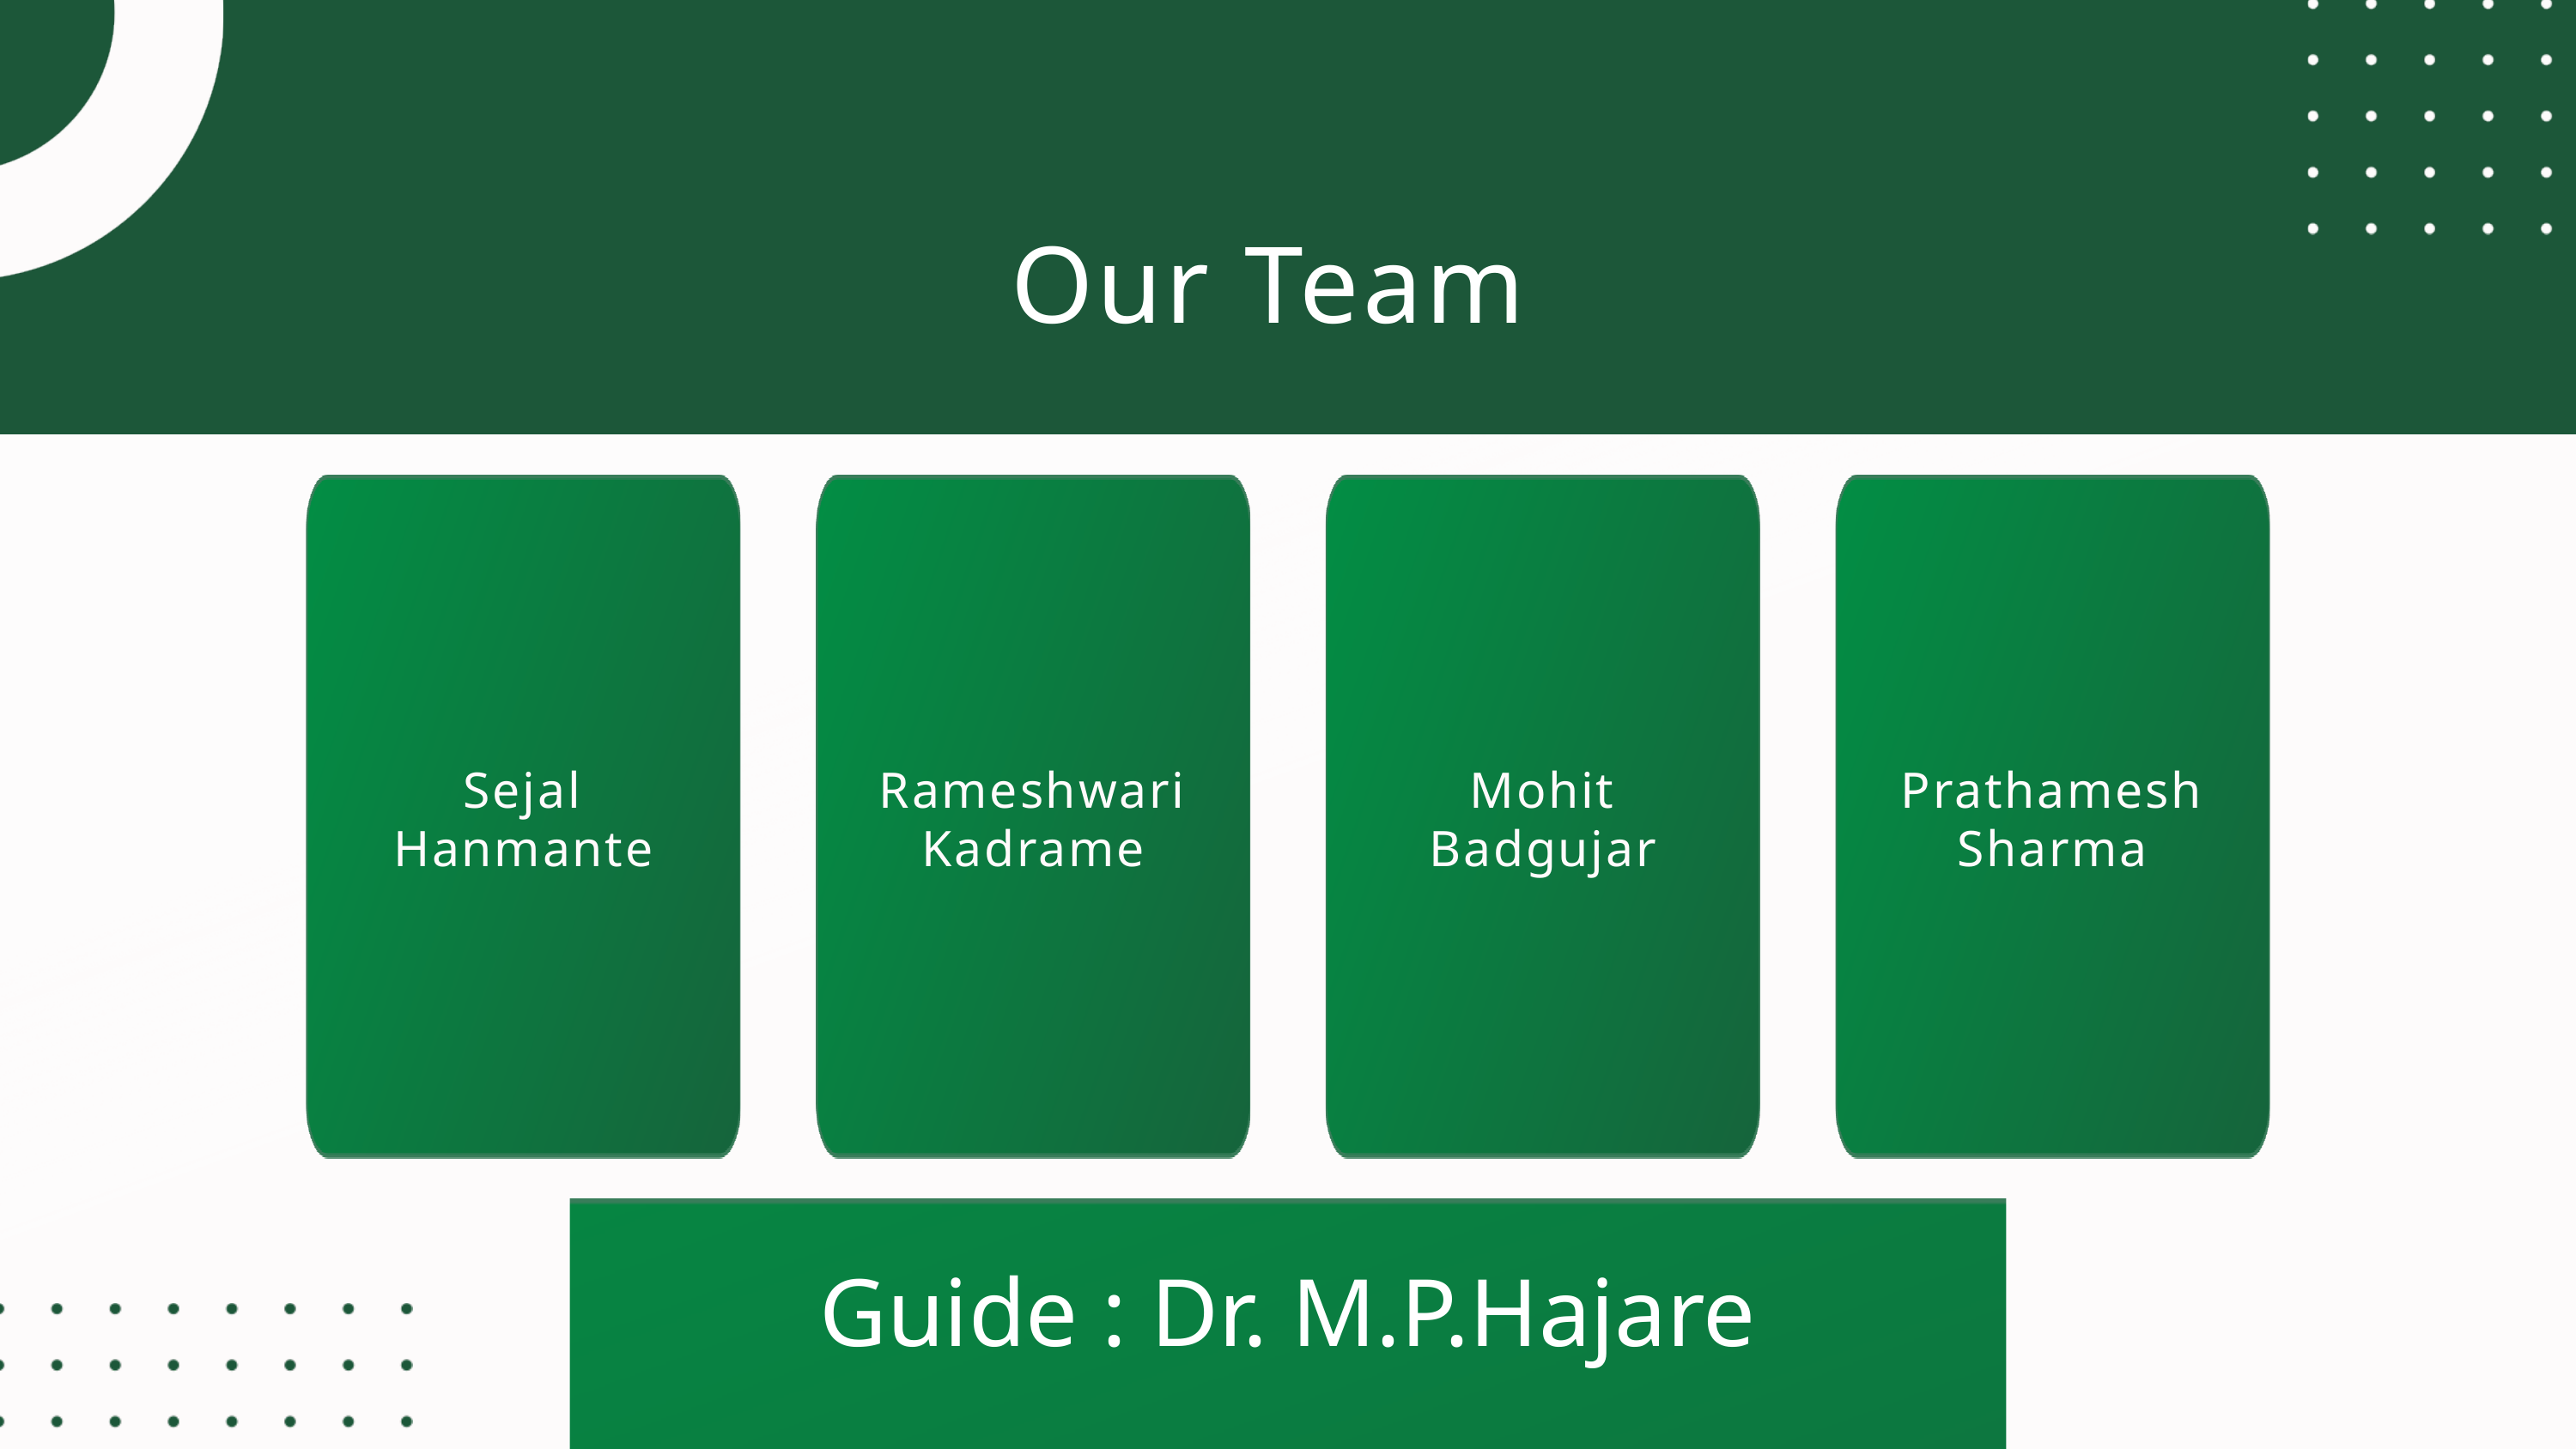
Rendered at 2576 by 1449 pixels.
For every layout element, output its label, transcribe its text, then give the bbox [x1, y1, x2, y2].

text_box [1835, 475, 2270, 1159]
text_box [1325, 475, 1761, 1159]
text_box [0, 445, 2576, 1449]
text_box [569, 1198, 2007, 1449]
text_box Sejal Hanmante [331, 759, 716, 877]
text_box [816, 475, 1251, 1159]
text_box [306, 475, 741, 1159]
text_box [0, 0, 2576, 435]
text_box Mohit Badgujar [1350, 759, 1735, 877]
text_box [0, 1303, 413, 1449]
text_box Guide : Dr. M.P.Hajare [791, 1234, 1785, 1365]
text_box Prathamesh Sharma [1860, 759, 2245, 877]
text_box Rameshwari Kadrame [855, 759, 1211, 877]
